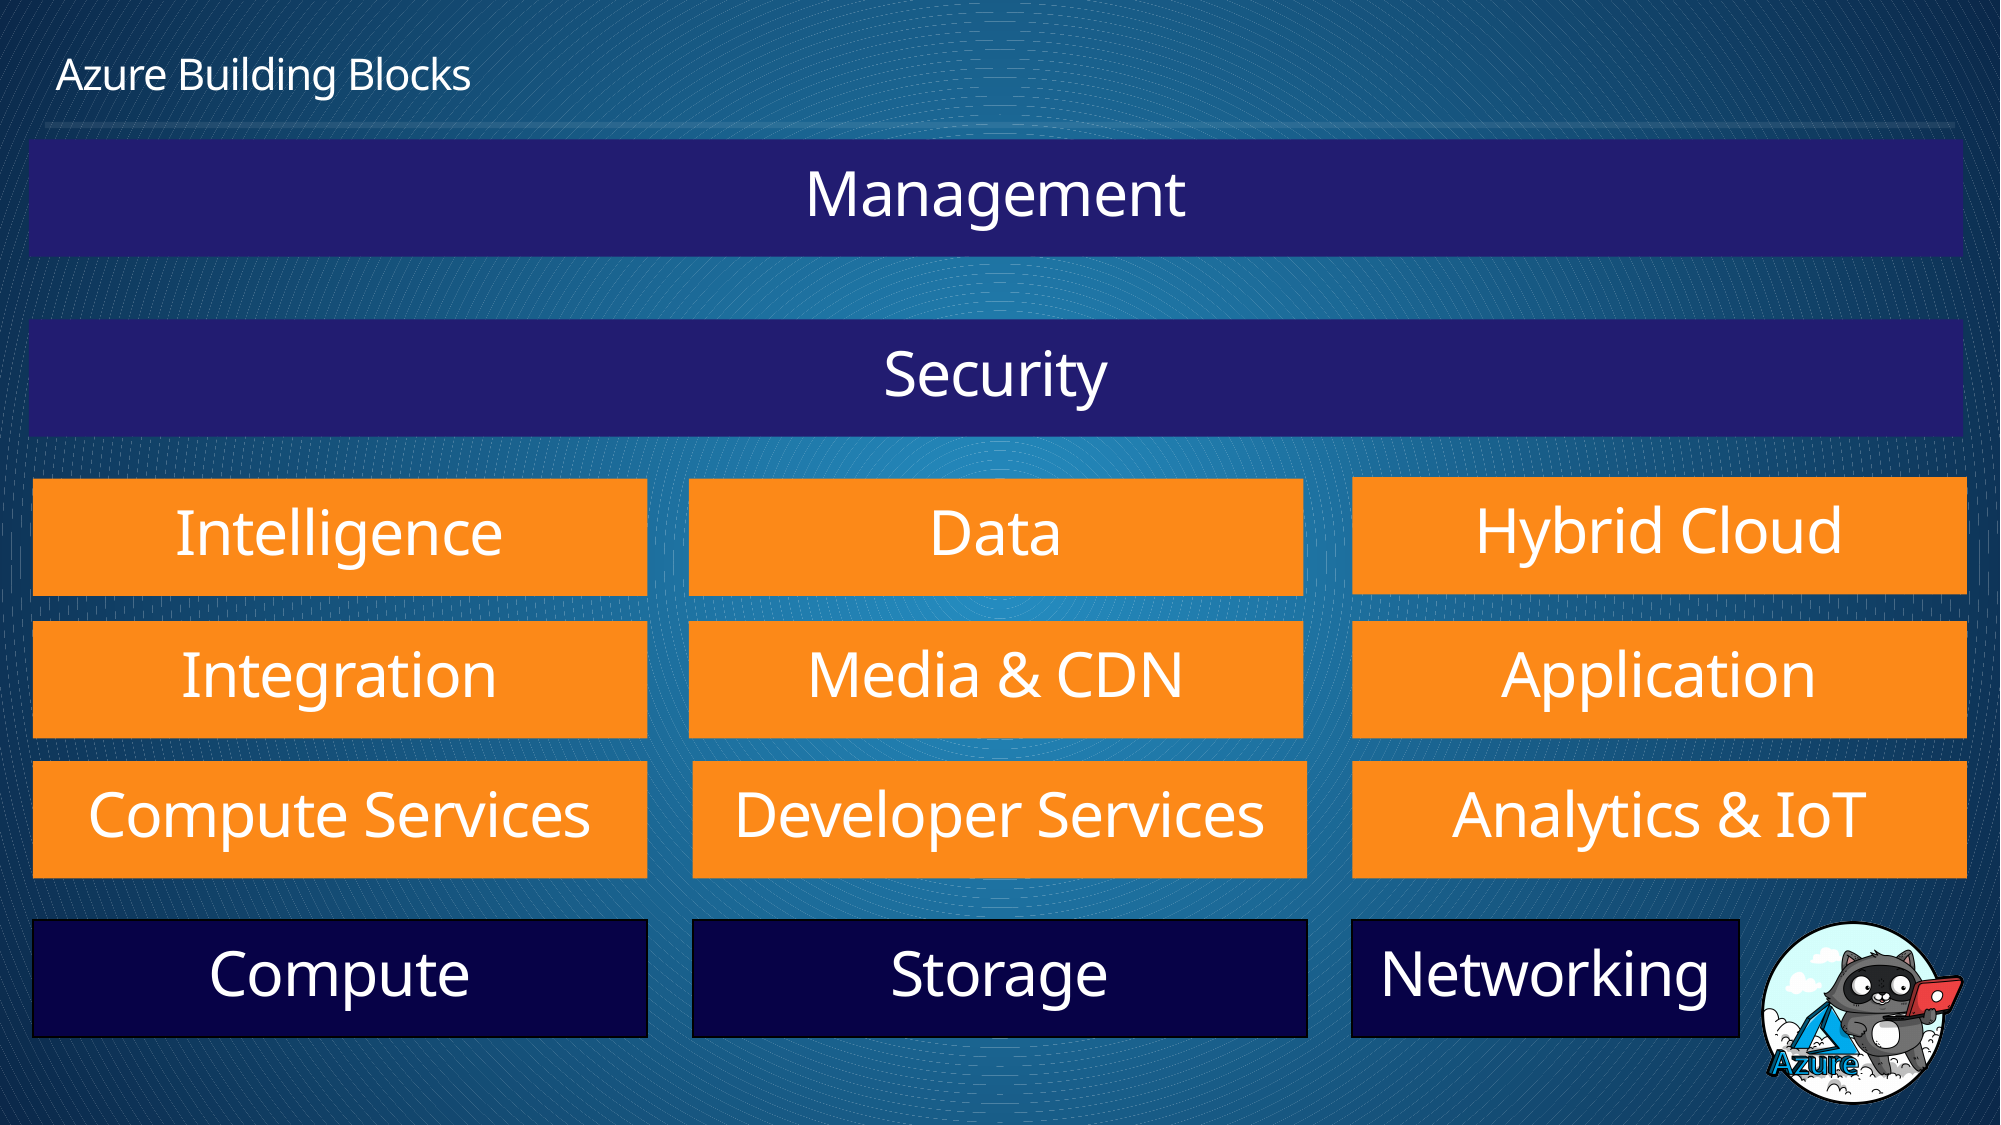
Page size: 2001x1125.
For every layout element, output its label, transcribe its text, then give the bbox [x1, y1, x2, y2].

text_box Compute Services [32, 761, 648, 879]
text_box Hybrid Cloud [1352, 477, 1967, 595]
text_box Developer Services [692, 761, 1308, 879]
text_box Compute [32, 919, 648, 1038]
text_box Security [28, 319, 1964, 437]
text_box Analytics & IoT [1352, 761, 1967, 879]
text_box Management [28, 139, 1964, 257]
text_box Media & CDN [688, 621, 1304, 739]
text_box Intelligence [32, 478, 648, 596]
picture [1761, 921, 1964, 1105]
text_box Storage [692, 919, 1308, 1038]
text_box Application [1352, 621, 1967, 739]
text_box Integration [32, 621, 648, 739]
list Azure Building Blocks [40, 46, 1636, 107]
text_box Data [688, 478, 1304, 596]
text_box Networking [1352, 919, 1740, 1038]
